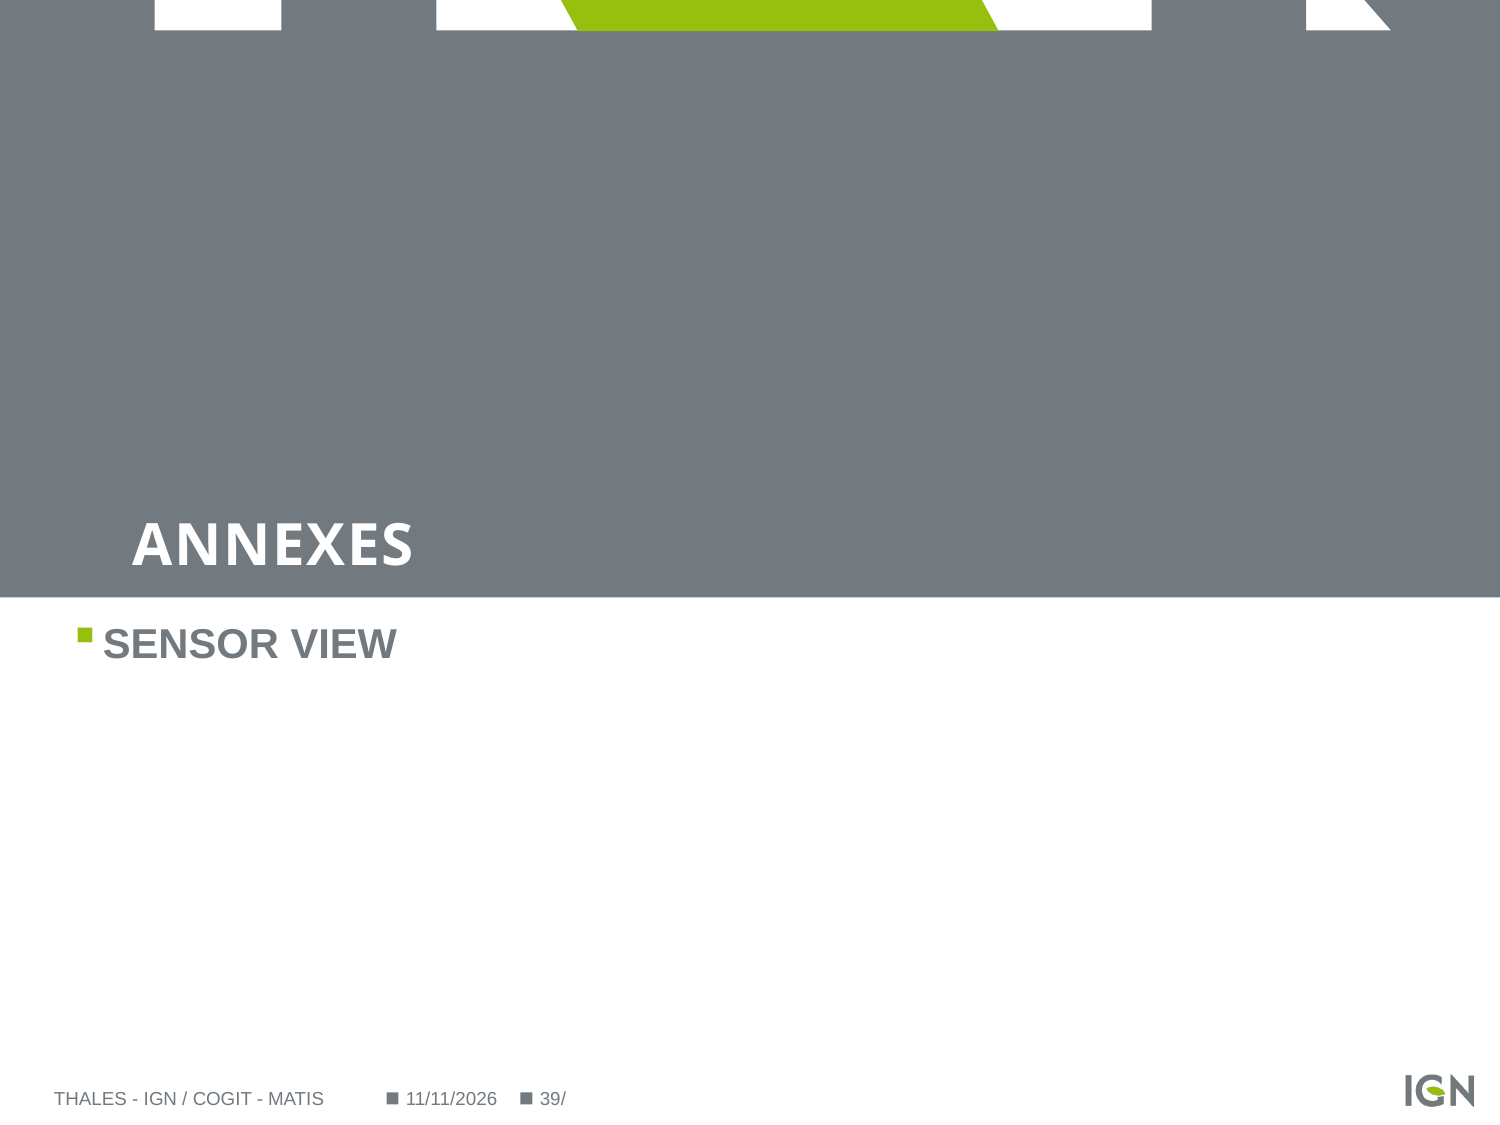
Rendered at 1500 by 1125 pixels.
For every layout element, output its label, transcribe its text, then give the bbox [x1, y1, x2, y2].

footer Thales - IGN / COGIT - MATIS [39, 1067, 390, 1125]
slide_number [390, 1067, 524, 1125]
picture [1404, 1074, 1475, 1109]
list Sensor view [58, 609, 1431, 1067]
title Annexes [117, 304, 1393, 586]
slide_number 39/ [524, 1067, 875, 1125]
